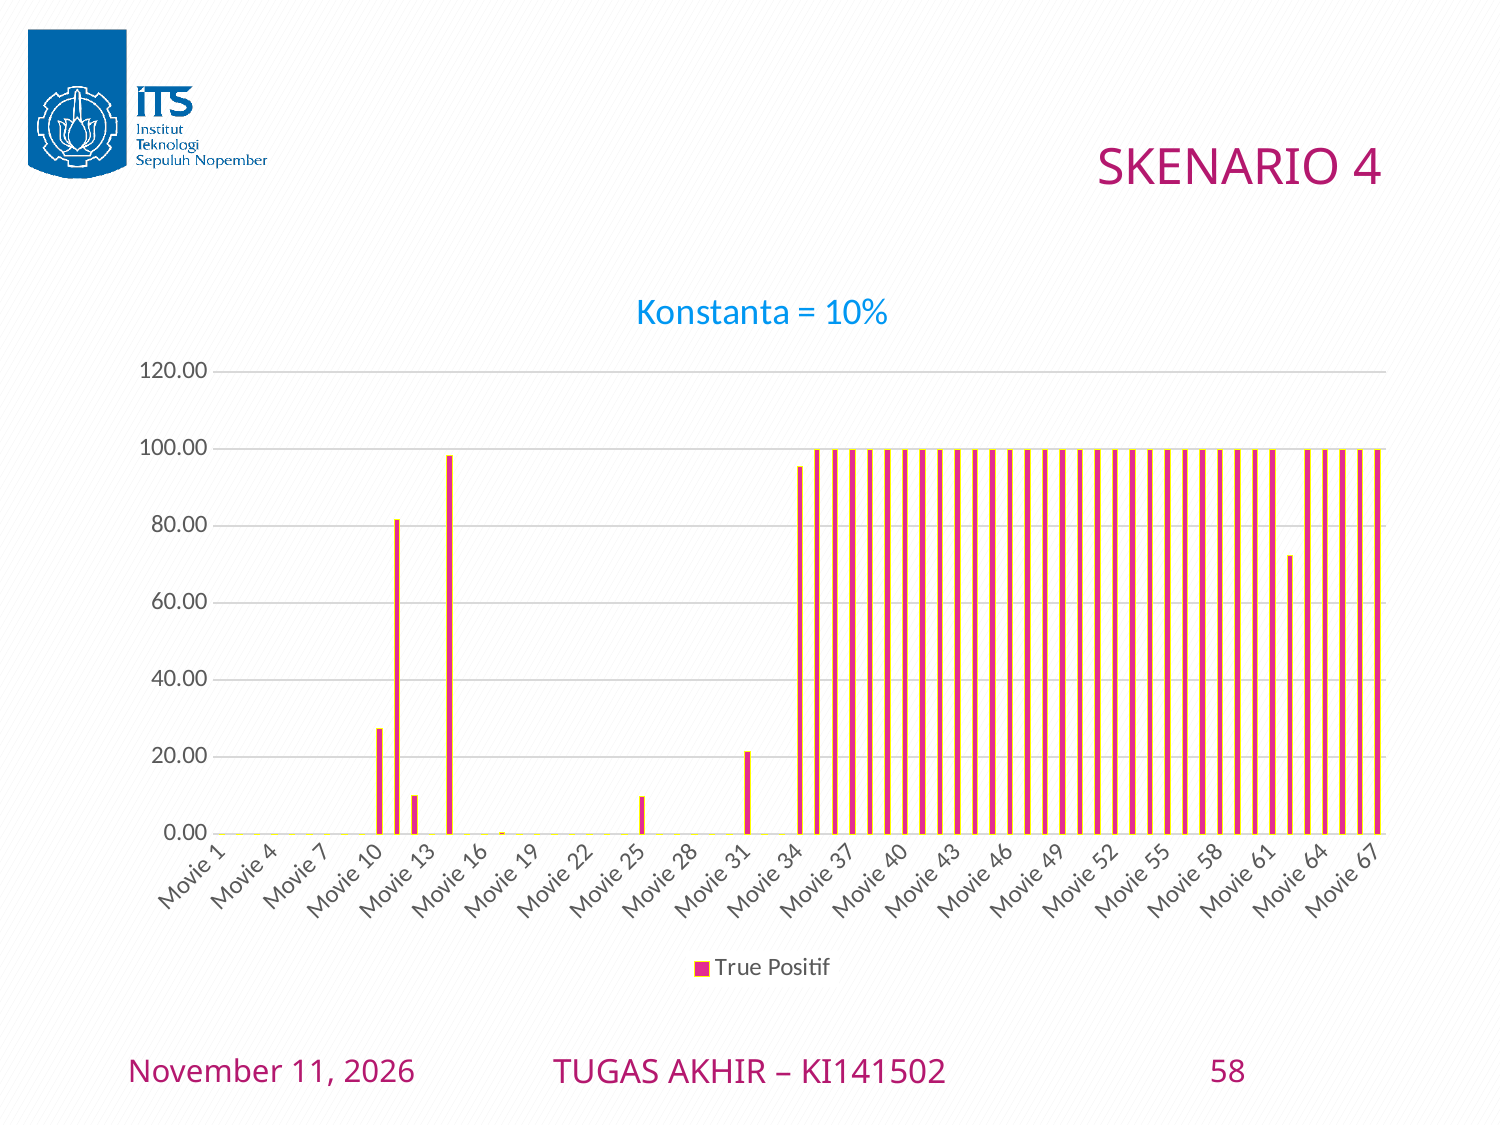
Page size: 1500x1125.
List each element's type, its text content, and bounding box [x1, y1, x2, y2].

footer TUGAS AKHIR – KI141502 [496, 1042, 1004, 1103]
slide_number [103, 1042, 441, 1103]
picture [19, 21, 274, 187]
chart [112, 262, 1413, 988]
title SKENARIO 4 [103, 59, 1397, 278]
slide_number 58 [1059, 1042, 1397, 1103]
